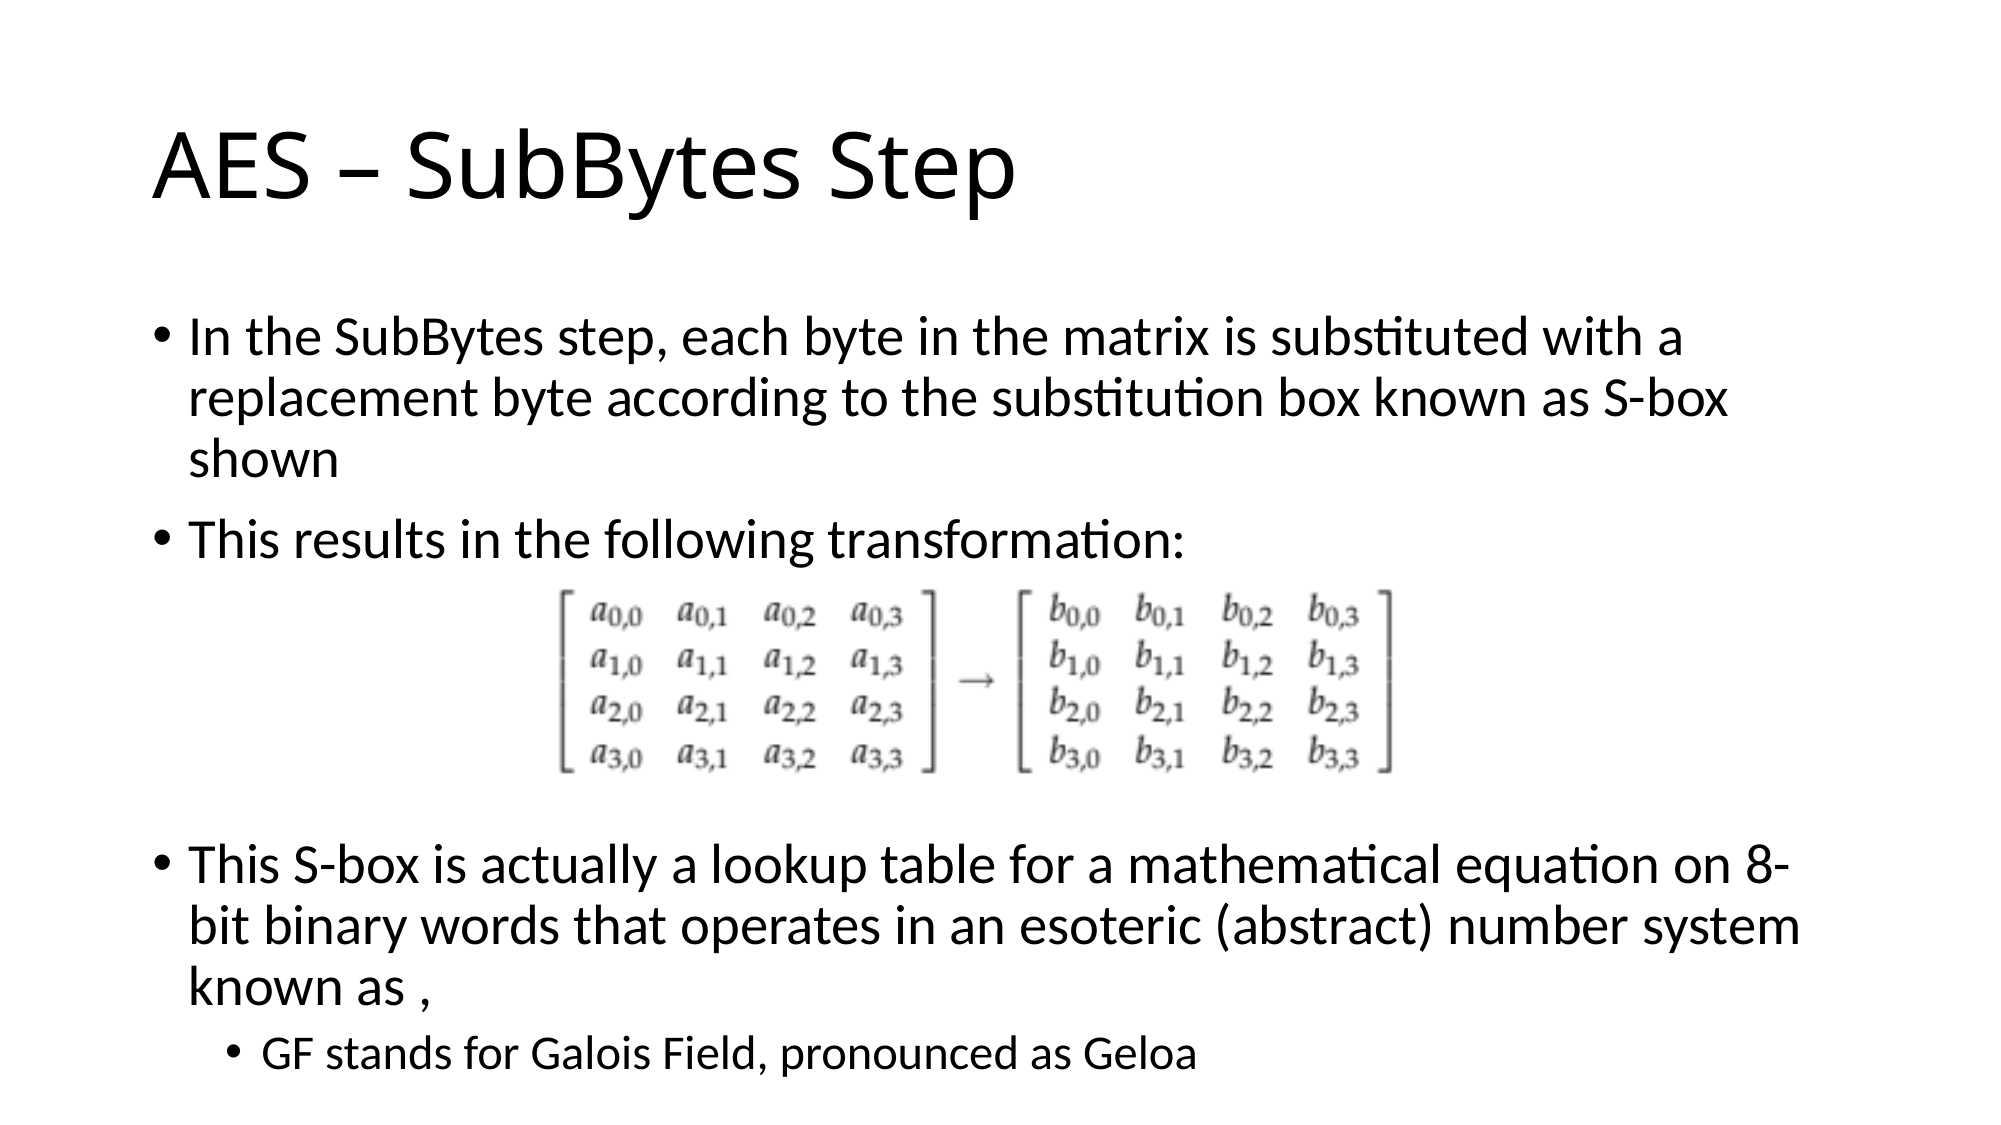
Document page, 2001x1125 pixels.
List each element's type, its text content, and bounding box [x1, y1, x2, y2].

picture [545, 575, 1400, 787]
title AES – SubBytes Step [137, 59, 1863, 278]
